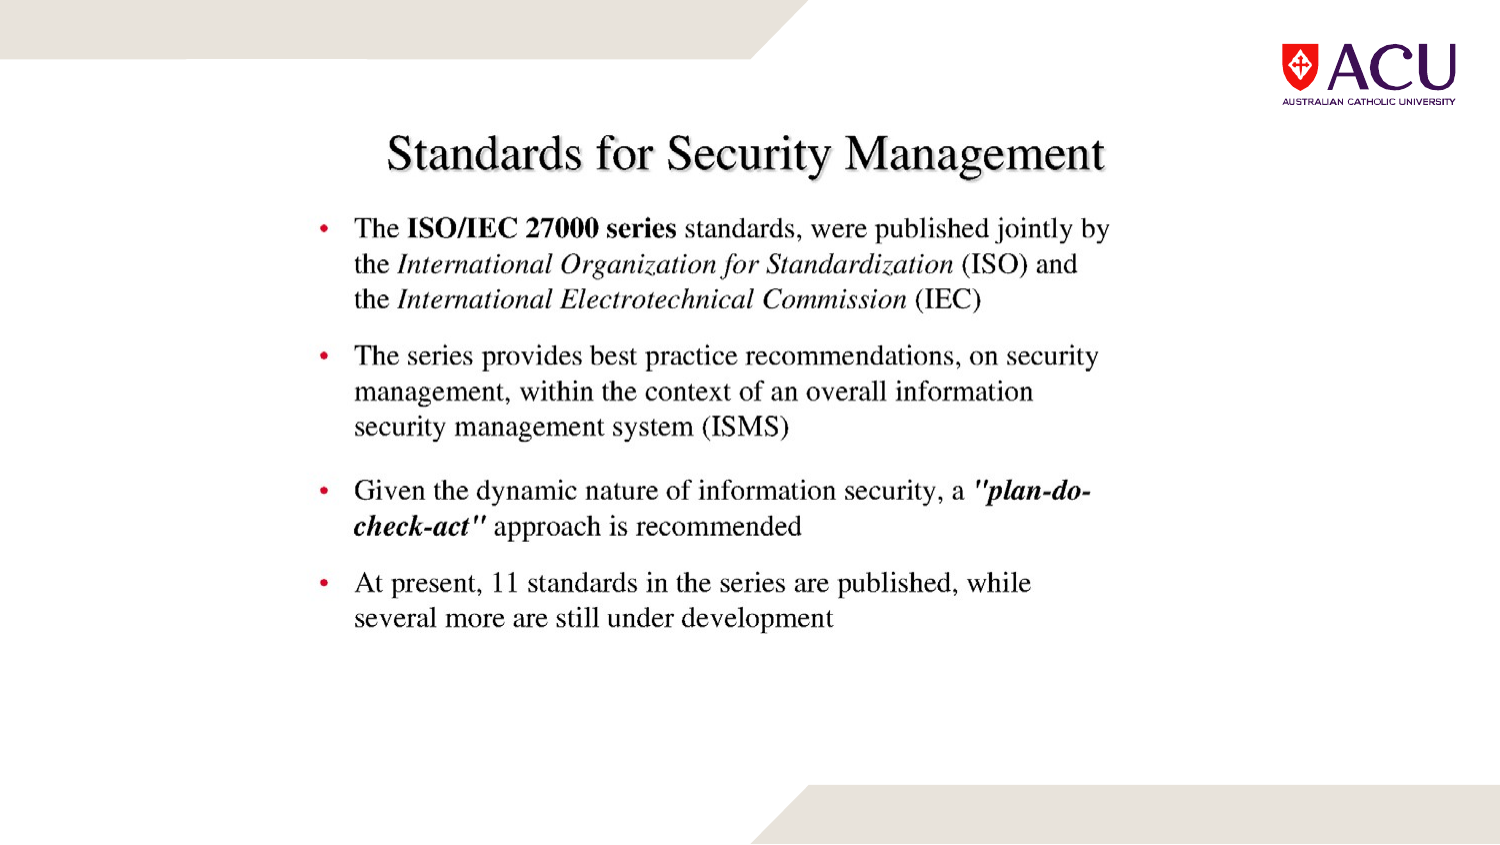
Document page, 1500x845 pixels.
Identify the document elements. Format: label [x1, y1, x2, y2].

text_box [185, 58, 1110, 634]
picture [1288, 49, 1312, 80]
